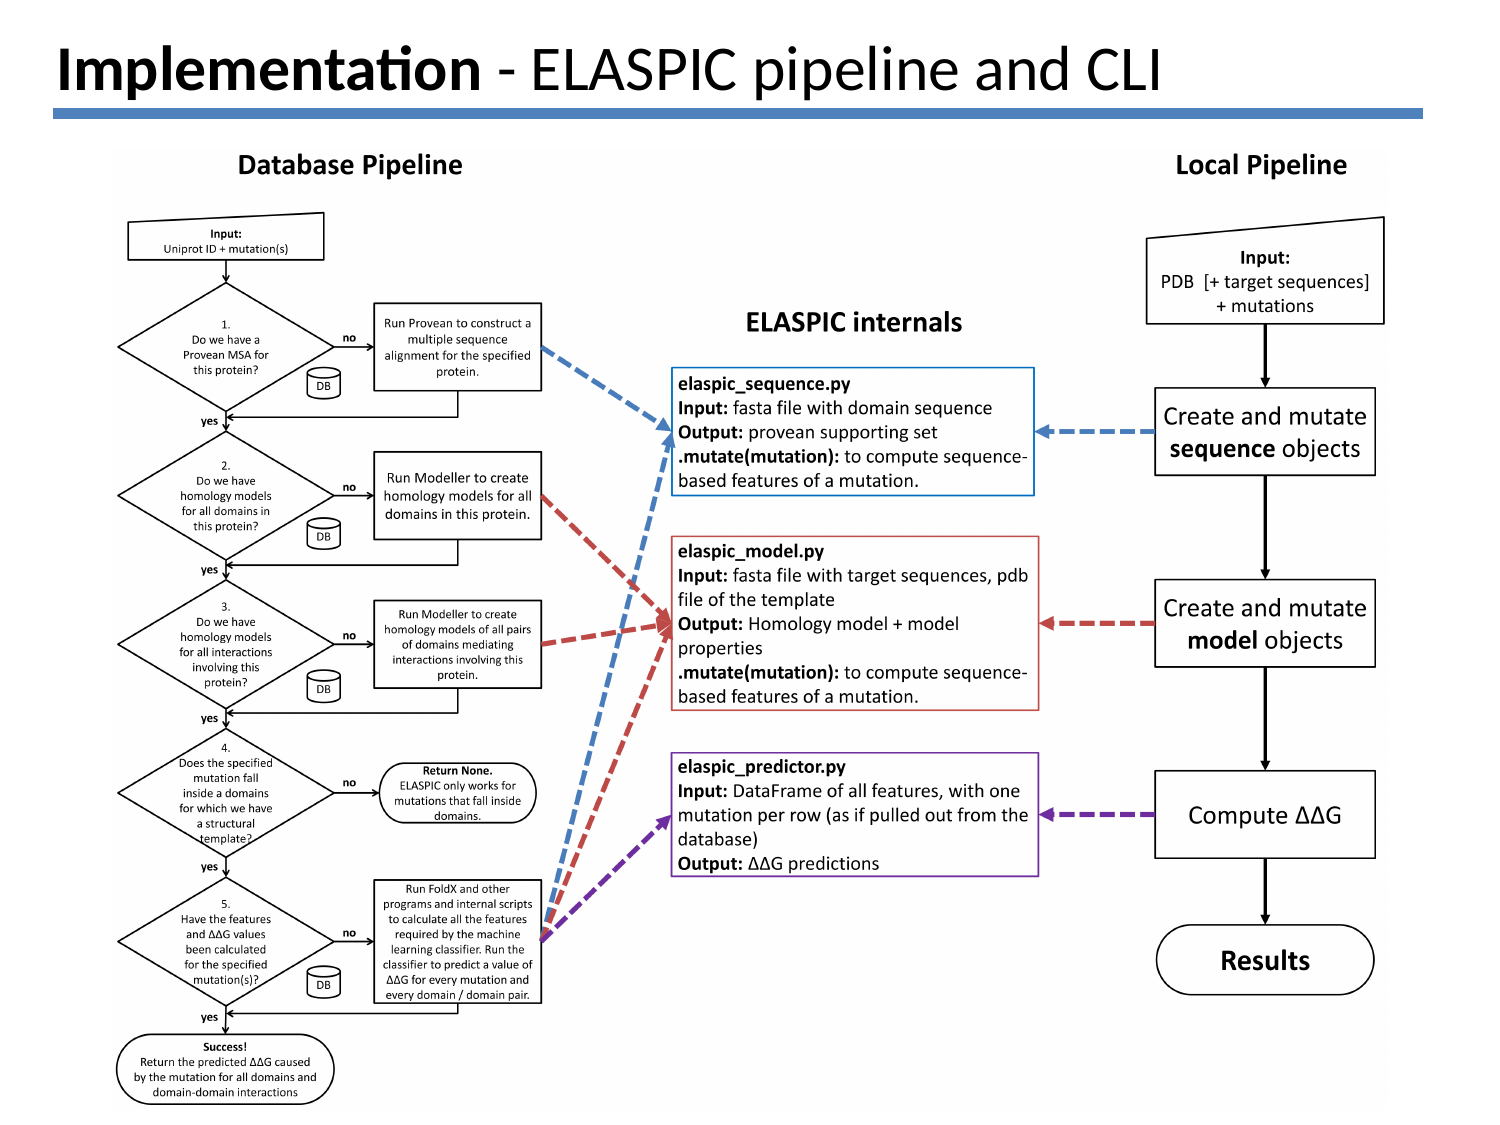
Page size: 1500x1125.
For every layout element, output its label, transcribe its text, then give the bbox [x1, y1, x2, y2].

picture [110, 149, 1390, 1110]
title Implementation - ELASPIC pipeline and CLI [41, 19, 1483, 112]
